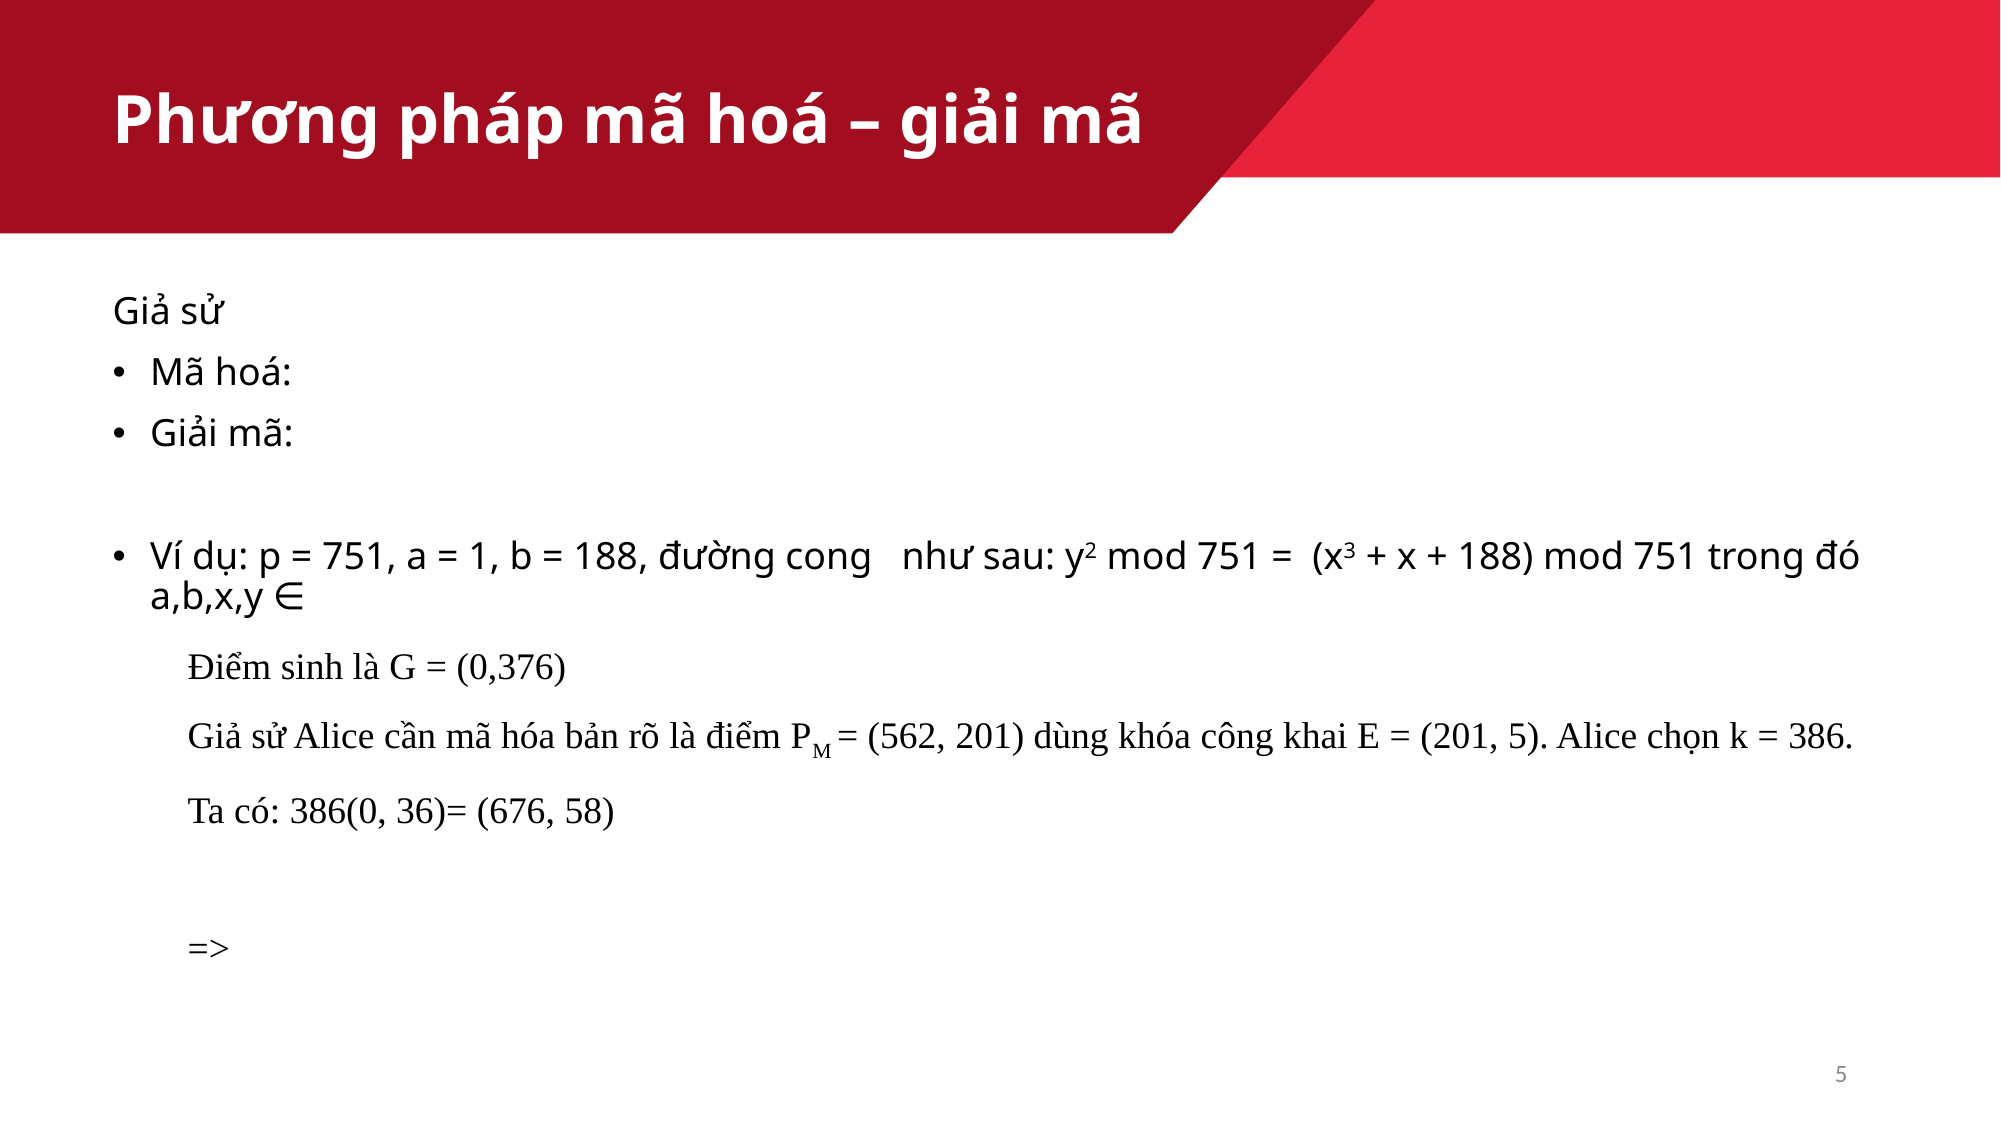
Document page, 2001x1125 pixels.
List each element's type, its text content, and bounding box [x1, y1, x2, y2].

slide_number 5 [1412, 1042, 1863, 1103]
title Phương pháp mã hoá – giải mã [97, 65, 1957, 178]
